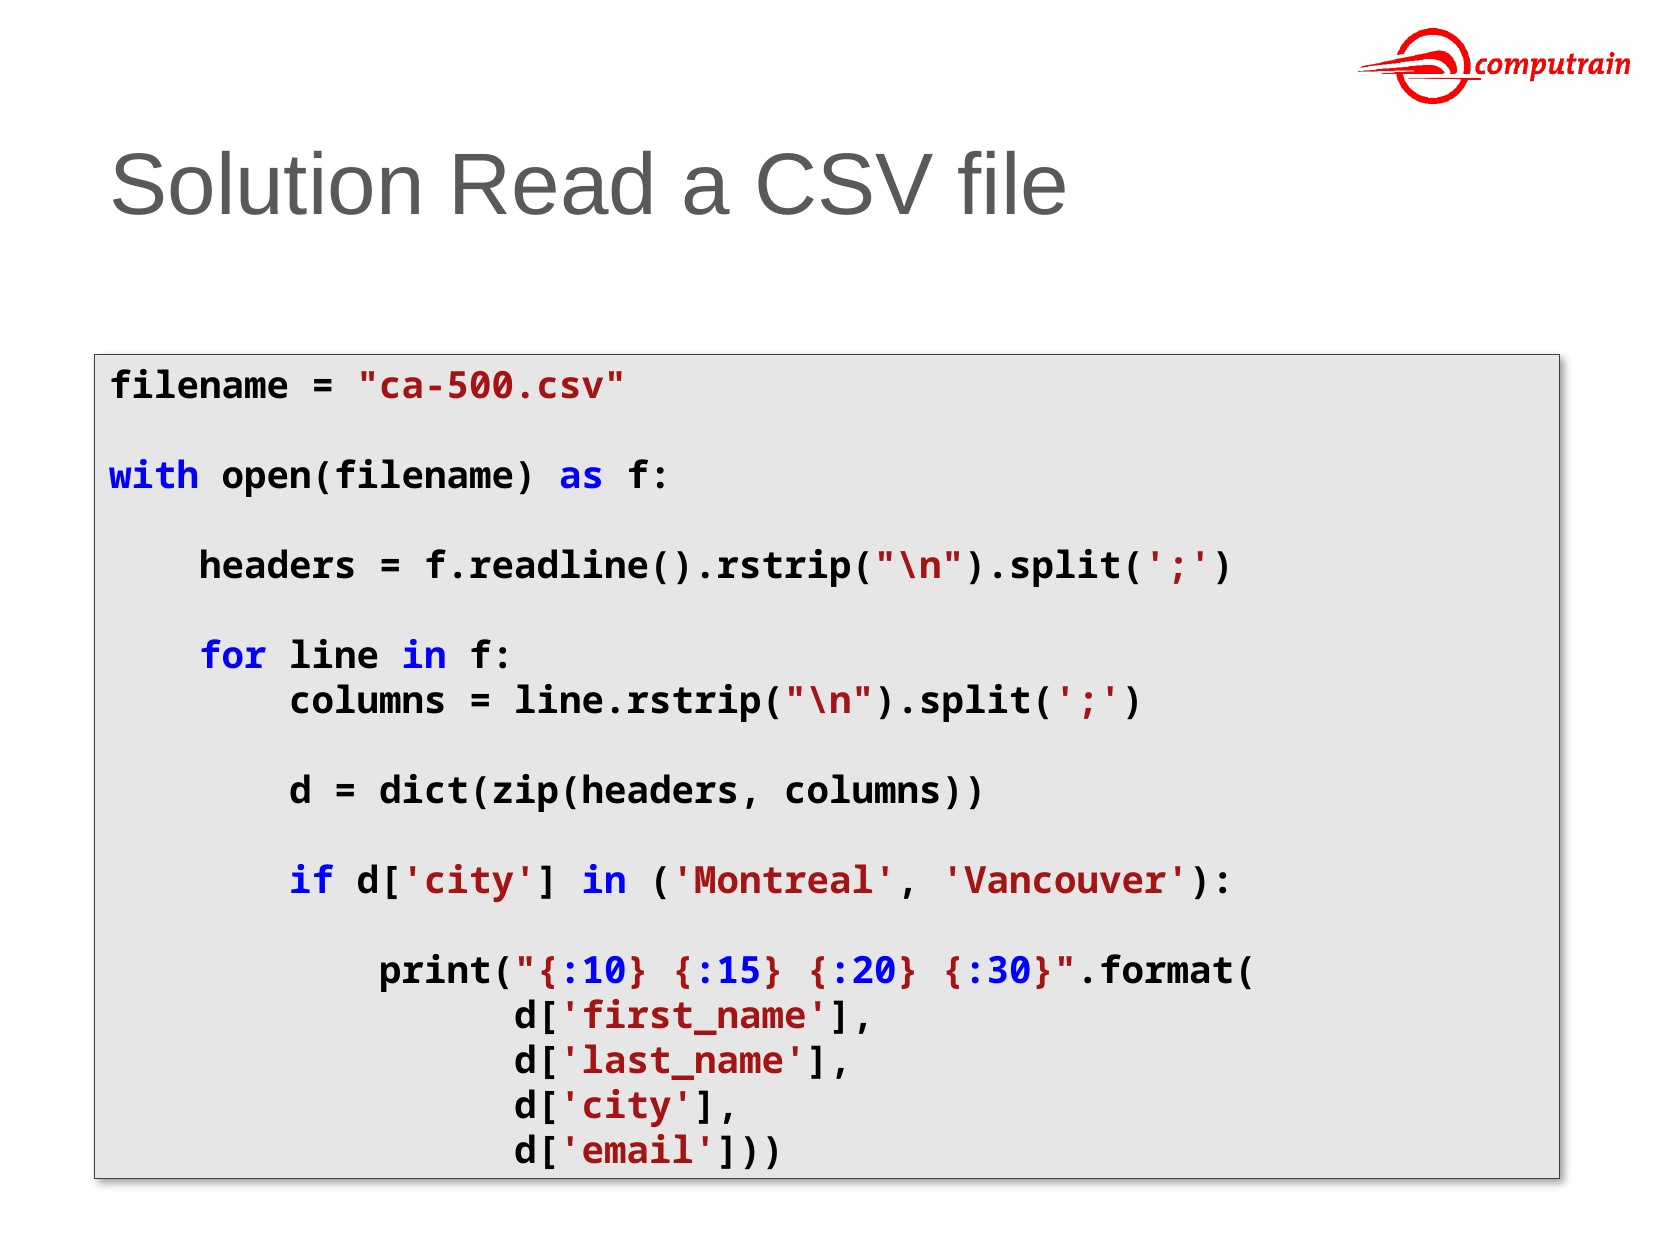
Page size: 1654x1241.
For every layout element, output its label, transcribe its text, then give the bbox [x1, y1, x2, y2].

picture [1358, 28, 1630, 104]
text_box filename = "ca-500.csv" with open(filename) as f: headers = f.readline().rstrip("\n").split(';') for line in f: columns = line.rstrip("\n").split(';') d = dict(zip(headers, columns)) if d['city'] in ('Montreal', 'Vancouver'): print("{:10} {:15} {:20} {:30}".format( d['first_name'], d['last_name'], d['city'], d['email'])) [94, 354, 1560, 1179]
title Solution Read a CSV file [94, 66, 1560, 306]
